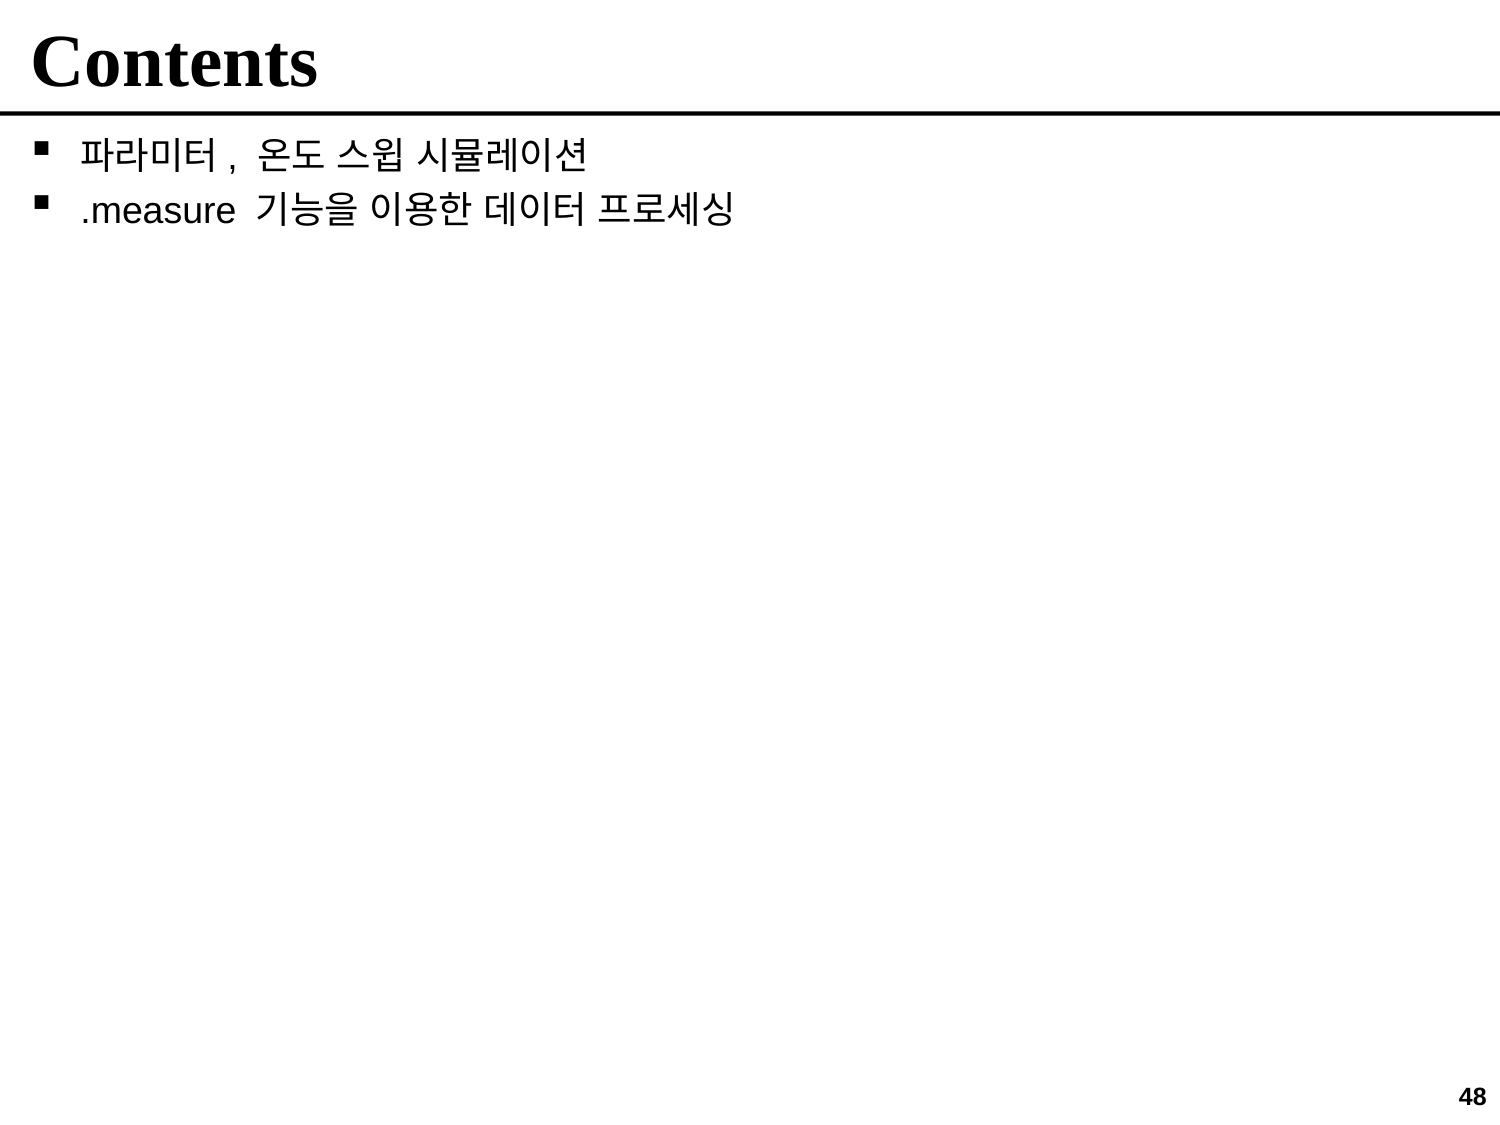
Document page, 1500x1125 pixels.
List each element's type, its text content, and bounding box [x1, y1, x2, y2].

title Contents [17, 0, 1480, 113]
list 파라미터, 온도 스윕 시뮬레이션 .measure 기능을 이용한 데이터 프로세싱 [17, 125, 1480, 1076]
